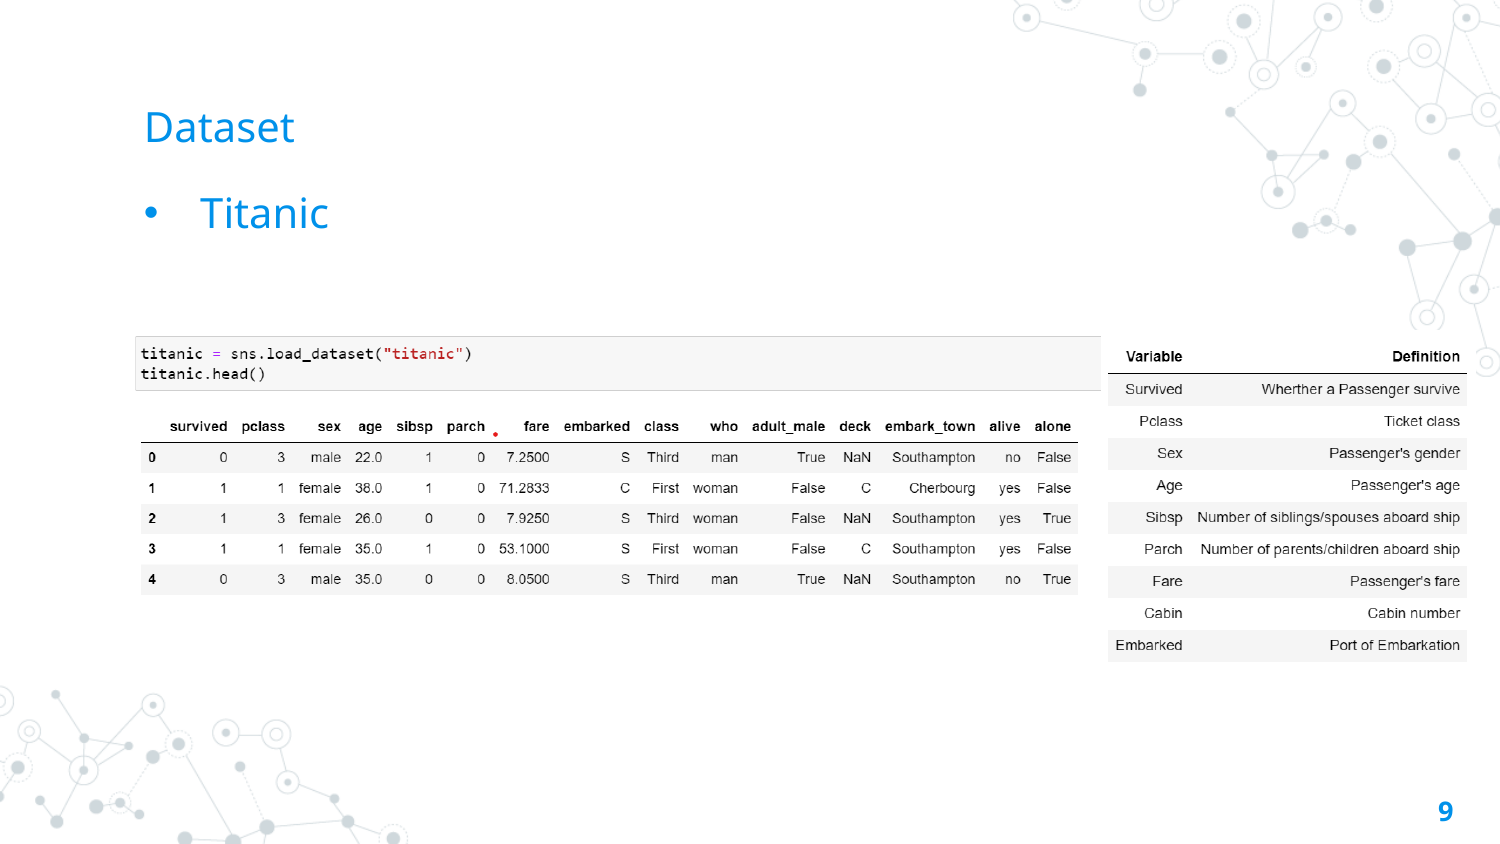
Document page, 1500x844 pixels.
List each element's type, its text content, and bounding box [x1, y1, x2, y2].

text_box Titanic [128, 171, 1372, 252]
slide_number 9 [1378, 779, 1469, 844]
title Dataset [128, 50, 1372, 166]
picture [0, 0, 1500, 844]
